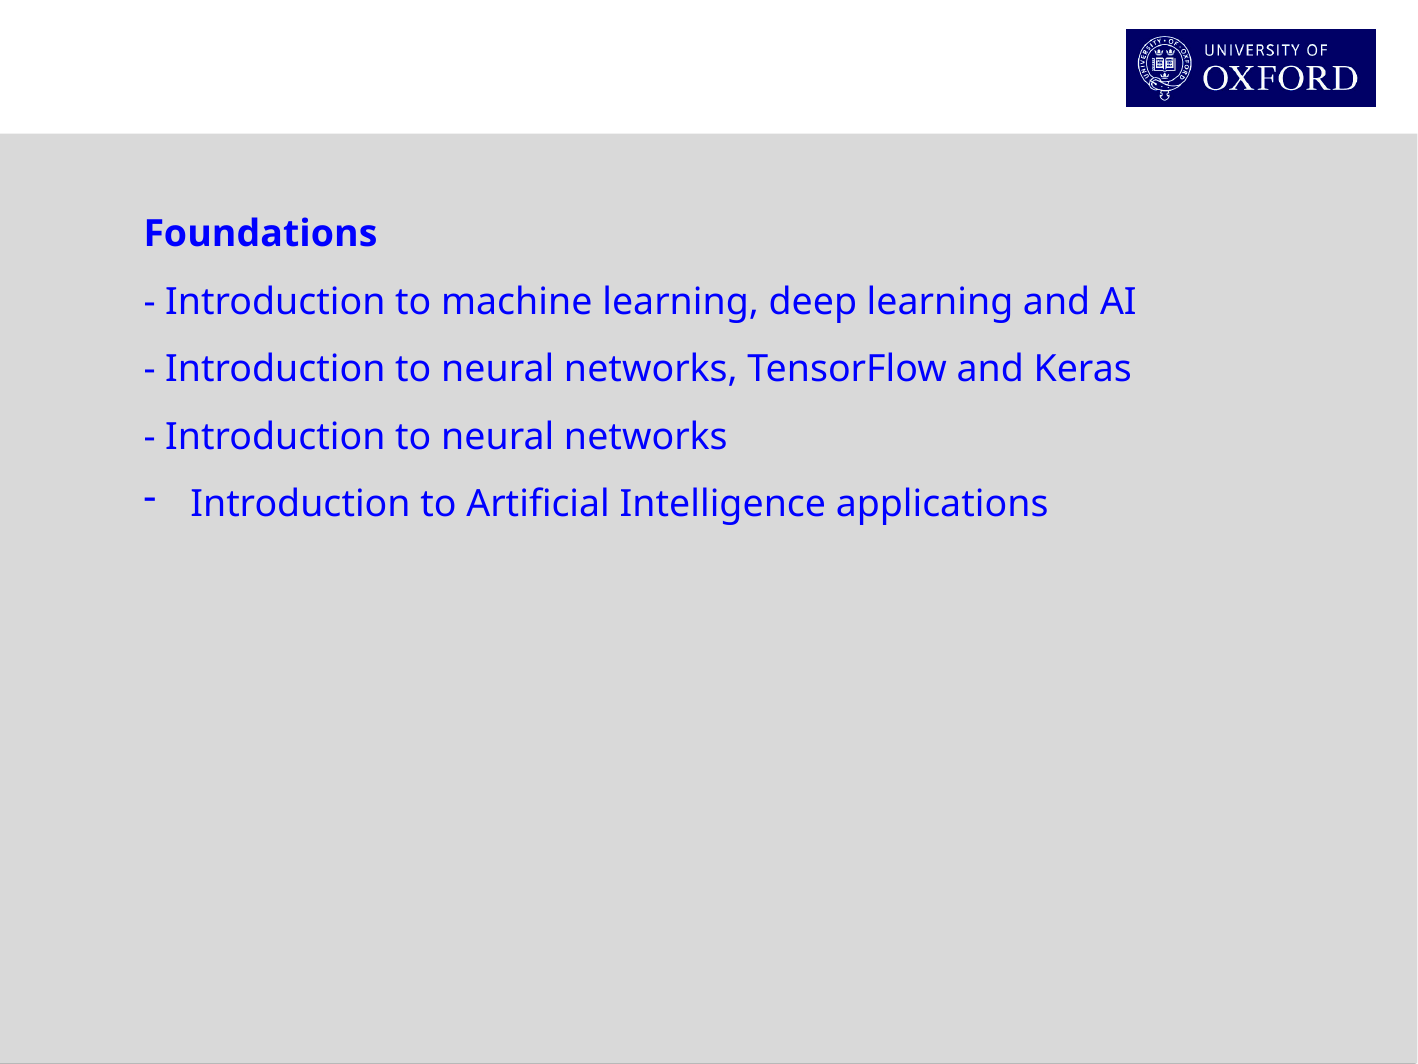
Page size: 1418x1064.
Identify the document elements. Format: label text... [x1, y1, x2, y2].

text_box Foundations - Introduction to machine learning, deep learning and AI - Introduction to neural networks, TensorFlow and Keras - Introduction to neural networks Introduction to Artificial Intelligence applications [128, 134, 1241, 667]
picture [1126, 29, 1376, 107]
